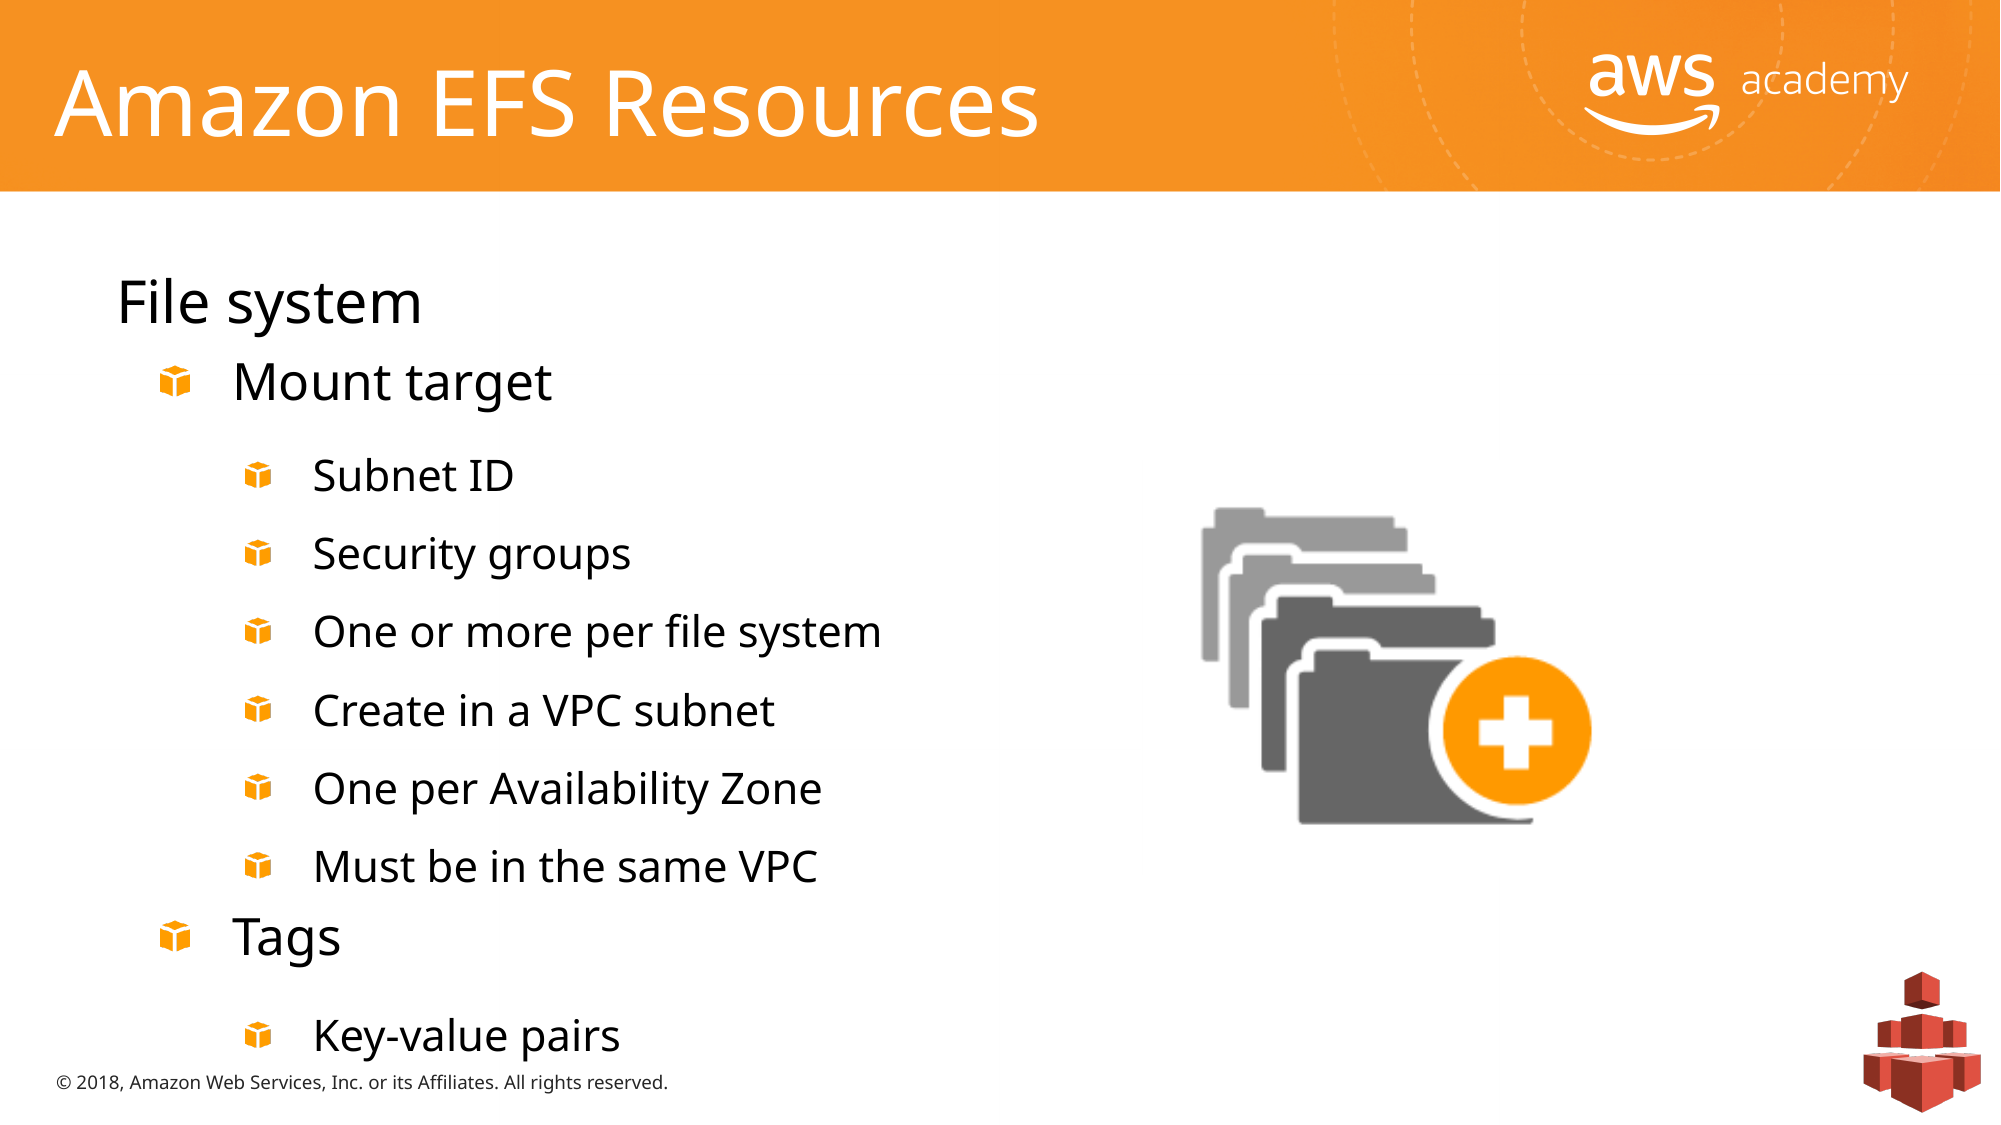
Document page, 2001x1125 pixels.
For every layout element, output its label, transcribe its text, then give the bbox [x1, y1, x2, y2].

title Amazon EFS Resources [39, 43, 1863, 172]
list File system Mount target Subnet ID Security groups One or more per file system Create in a VPC subnet One per Availability Zone Must be in the same VPC Tags Key-value pairs [101, 264, 1827, 1071]
picture [0, 0, 2000, 1125]
